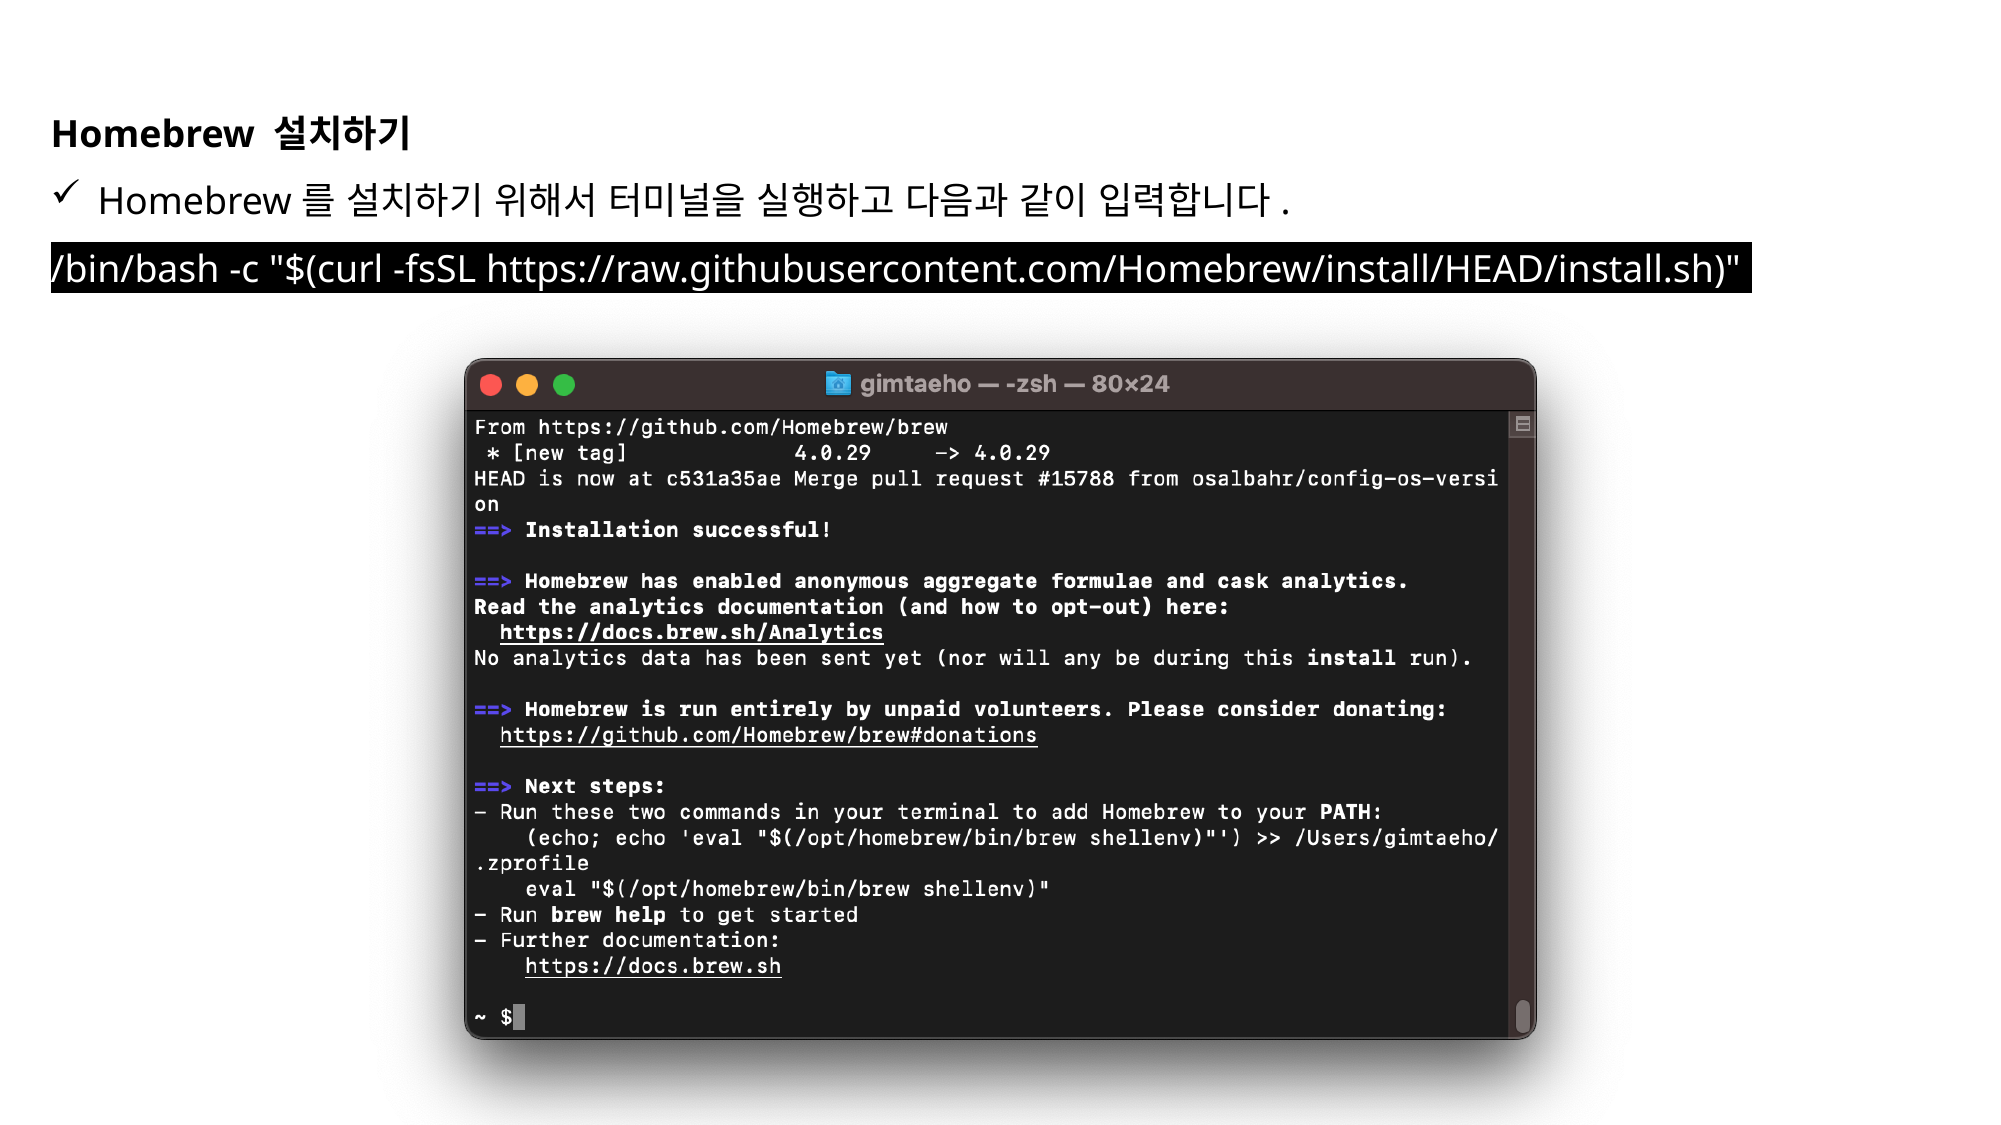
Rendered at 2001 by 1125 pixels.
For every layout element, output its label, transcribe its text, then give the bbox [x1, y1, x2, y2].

text_box Homebrew 설치하기 Homebrew를 설치하기 위해서 터미널을 실행하고 다음과 같이 입력합니다. /bin/bash -c "$(curl -fsSL https://raw.githubusercontent.com/Homebrew/install/HEAD/install.sh)" [35, 79, 1846, 433]
picture [362, 289, 1638, 1125]
